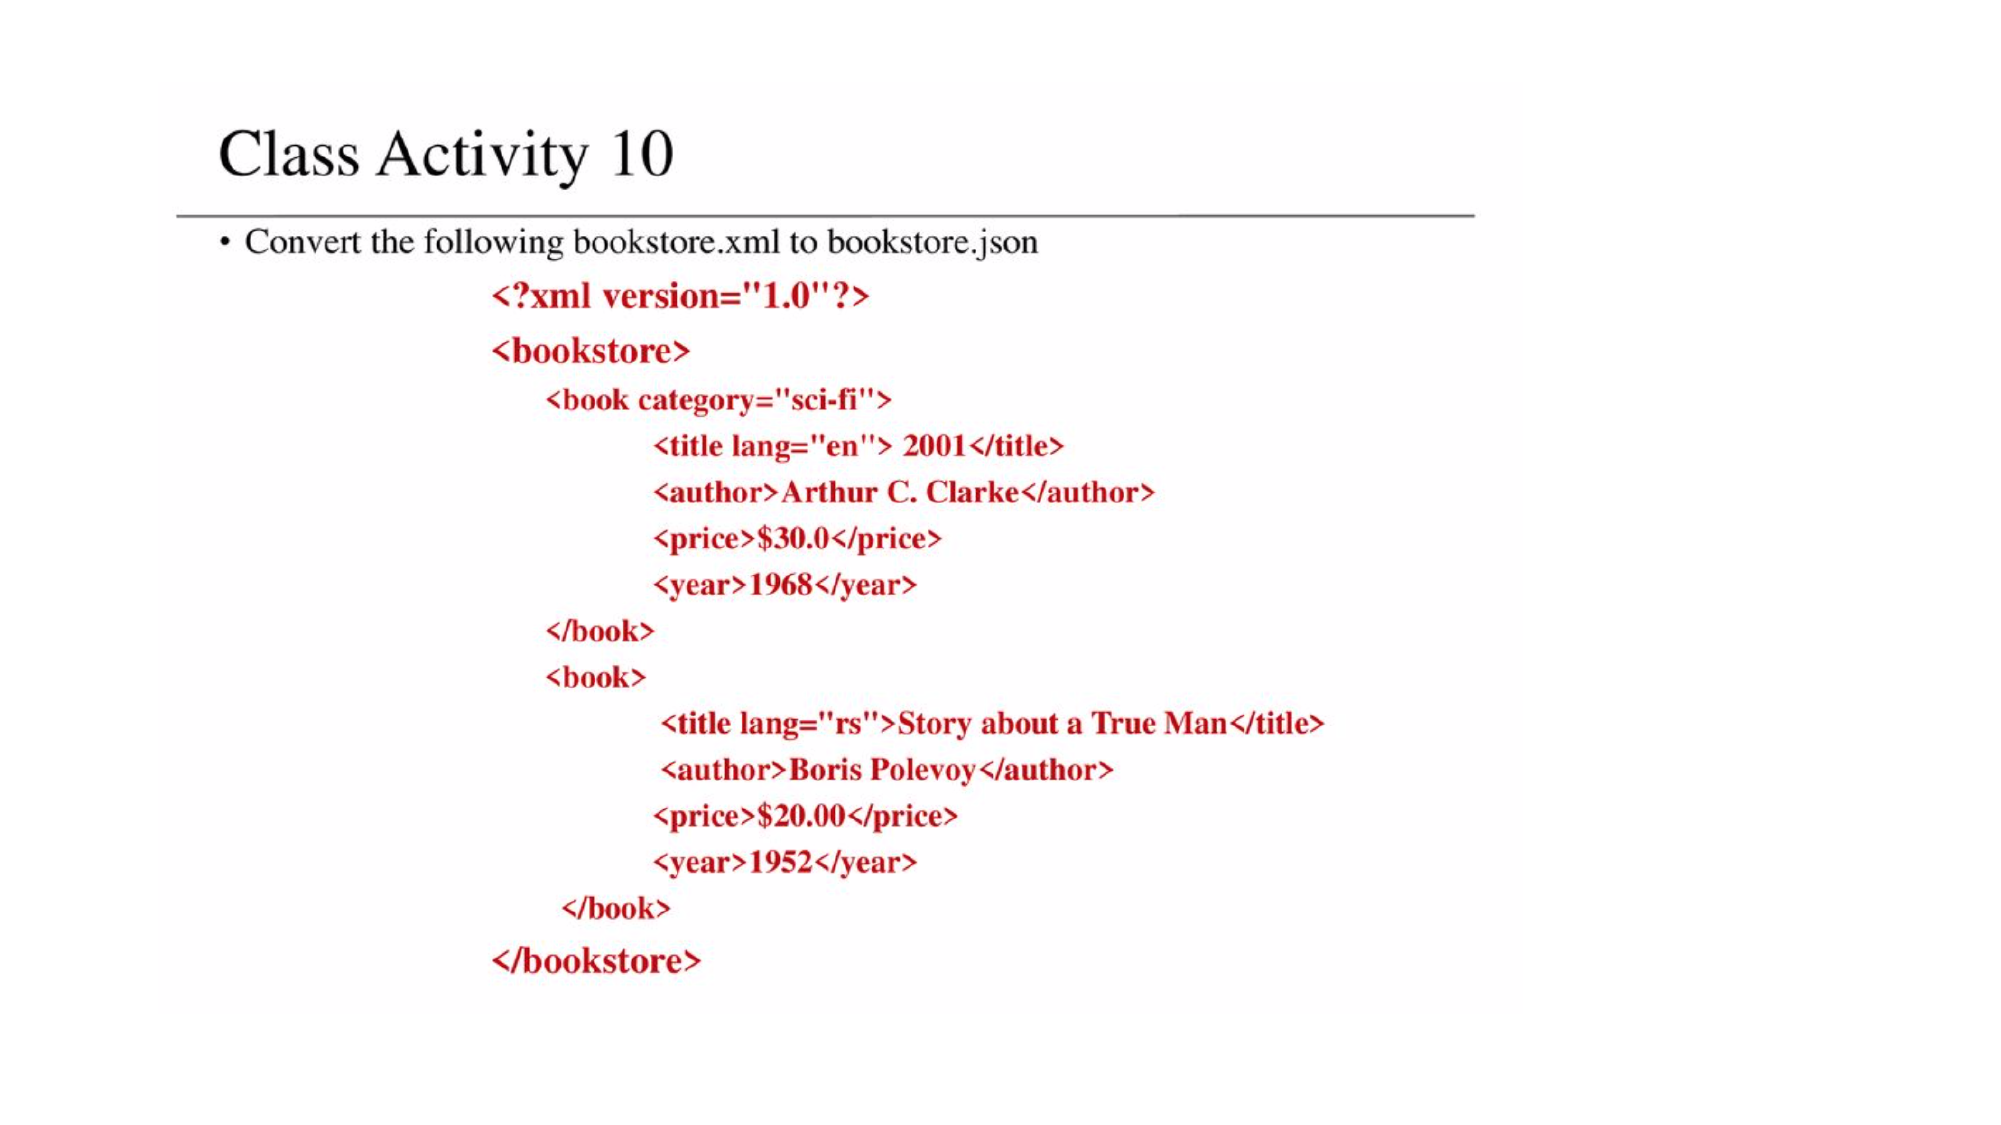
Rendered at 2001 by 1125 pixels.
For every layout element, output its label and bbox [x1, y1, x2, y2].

list [158, 82, 1523, 1014]
